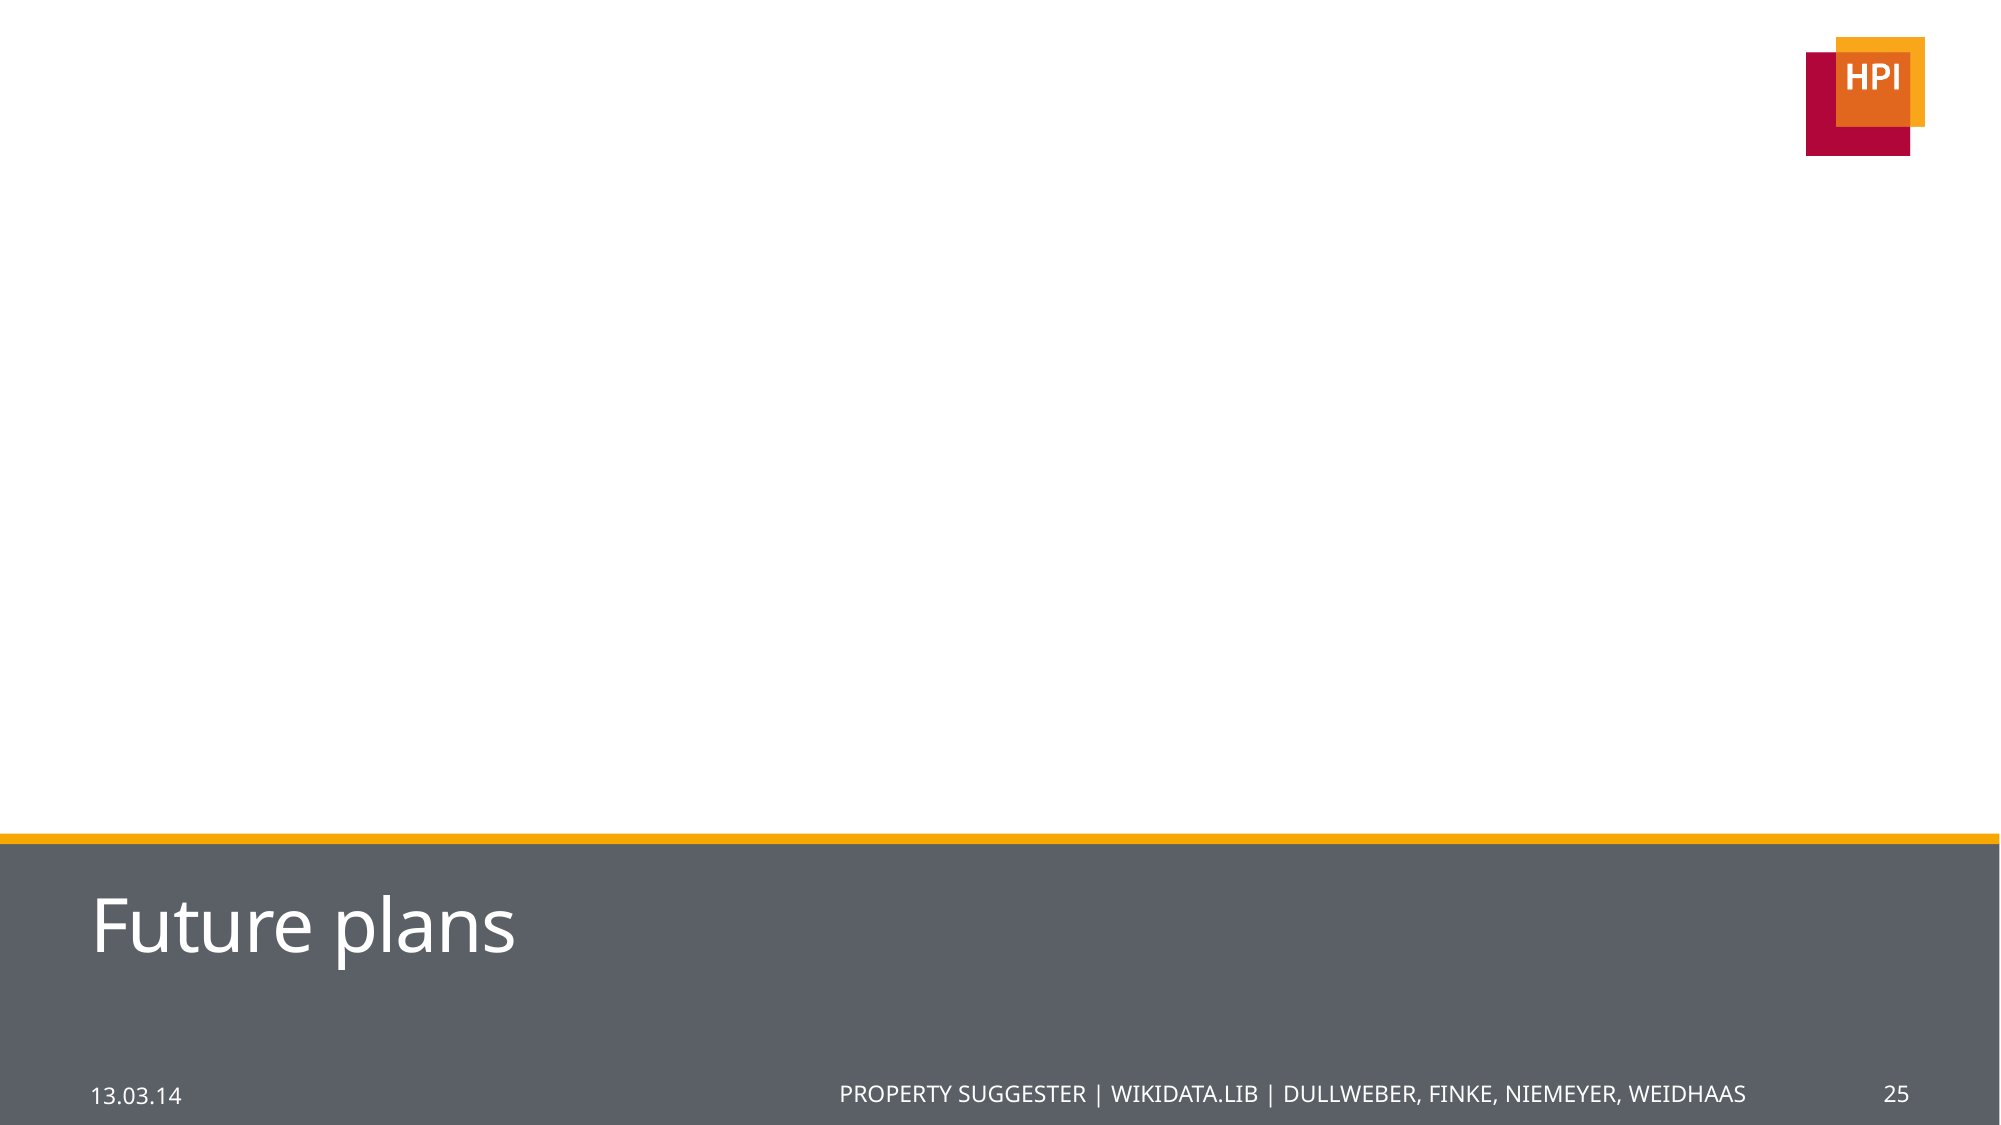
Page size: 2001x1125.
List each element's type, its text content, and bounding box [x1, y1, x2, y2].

picture [1806, 37, 1925, 156]
footer Property Suggester | Wikidata.lib | Dullweber, Finke, Niemeyer, Weidhaas [238, 1065, 1763, 1125]
slide_number 25 [1768, 1065, 1926, 1125]
title Future plans [75, 843, 1926, 975]
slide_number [75, 1065, 233, 1125]
